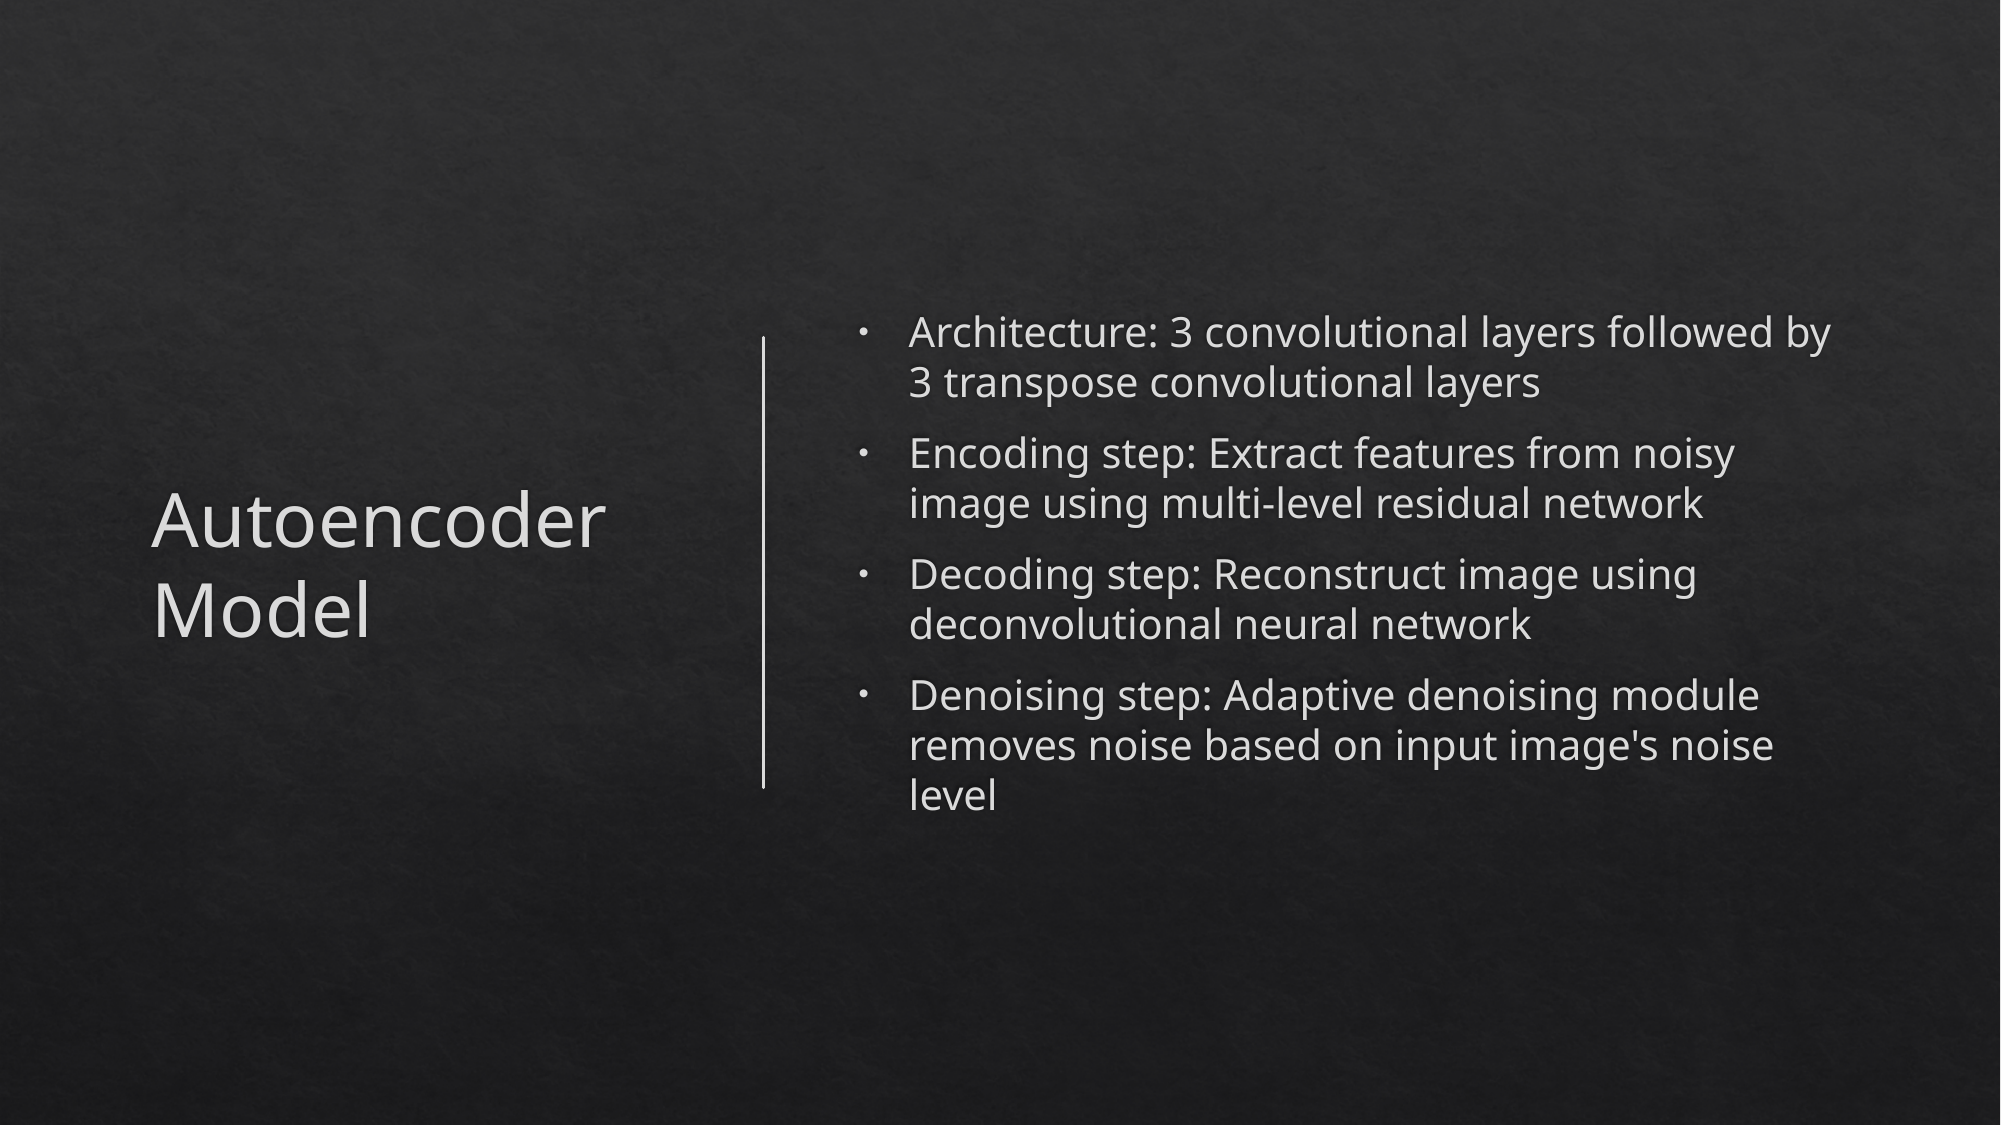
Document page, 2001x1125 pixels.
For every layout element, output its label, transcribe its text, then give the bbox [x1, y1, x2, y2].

title Autoencoder Model [136, 183, 709, 942]
list Architecture: 3 convolutional layers followed by 3 transpose convolutional layers Encoding step: Extract features from noisy image using multi-level residual network Decoding step: Reconstruct image using deconvolutional neural network Denoising step: Adaptive denoising module removes noise based on input image's noise level [837, 183, 1862, 942]
text_box [0, 0, 2000, 1125]
